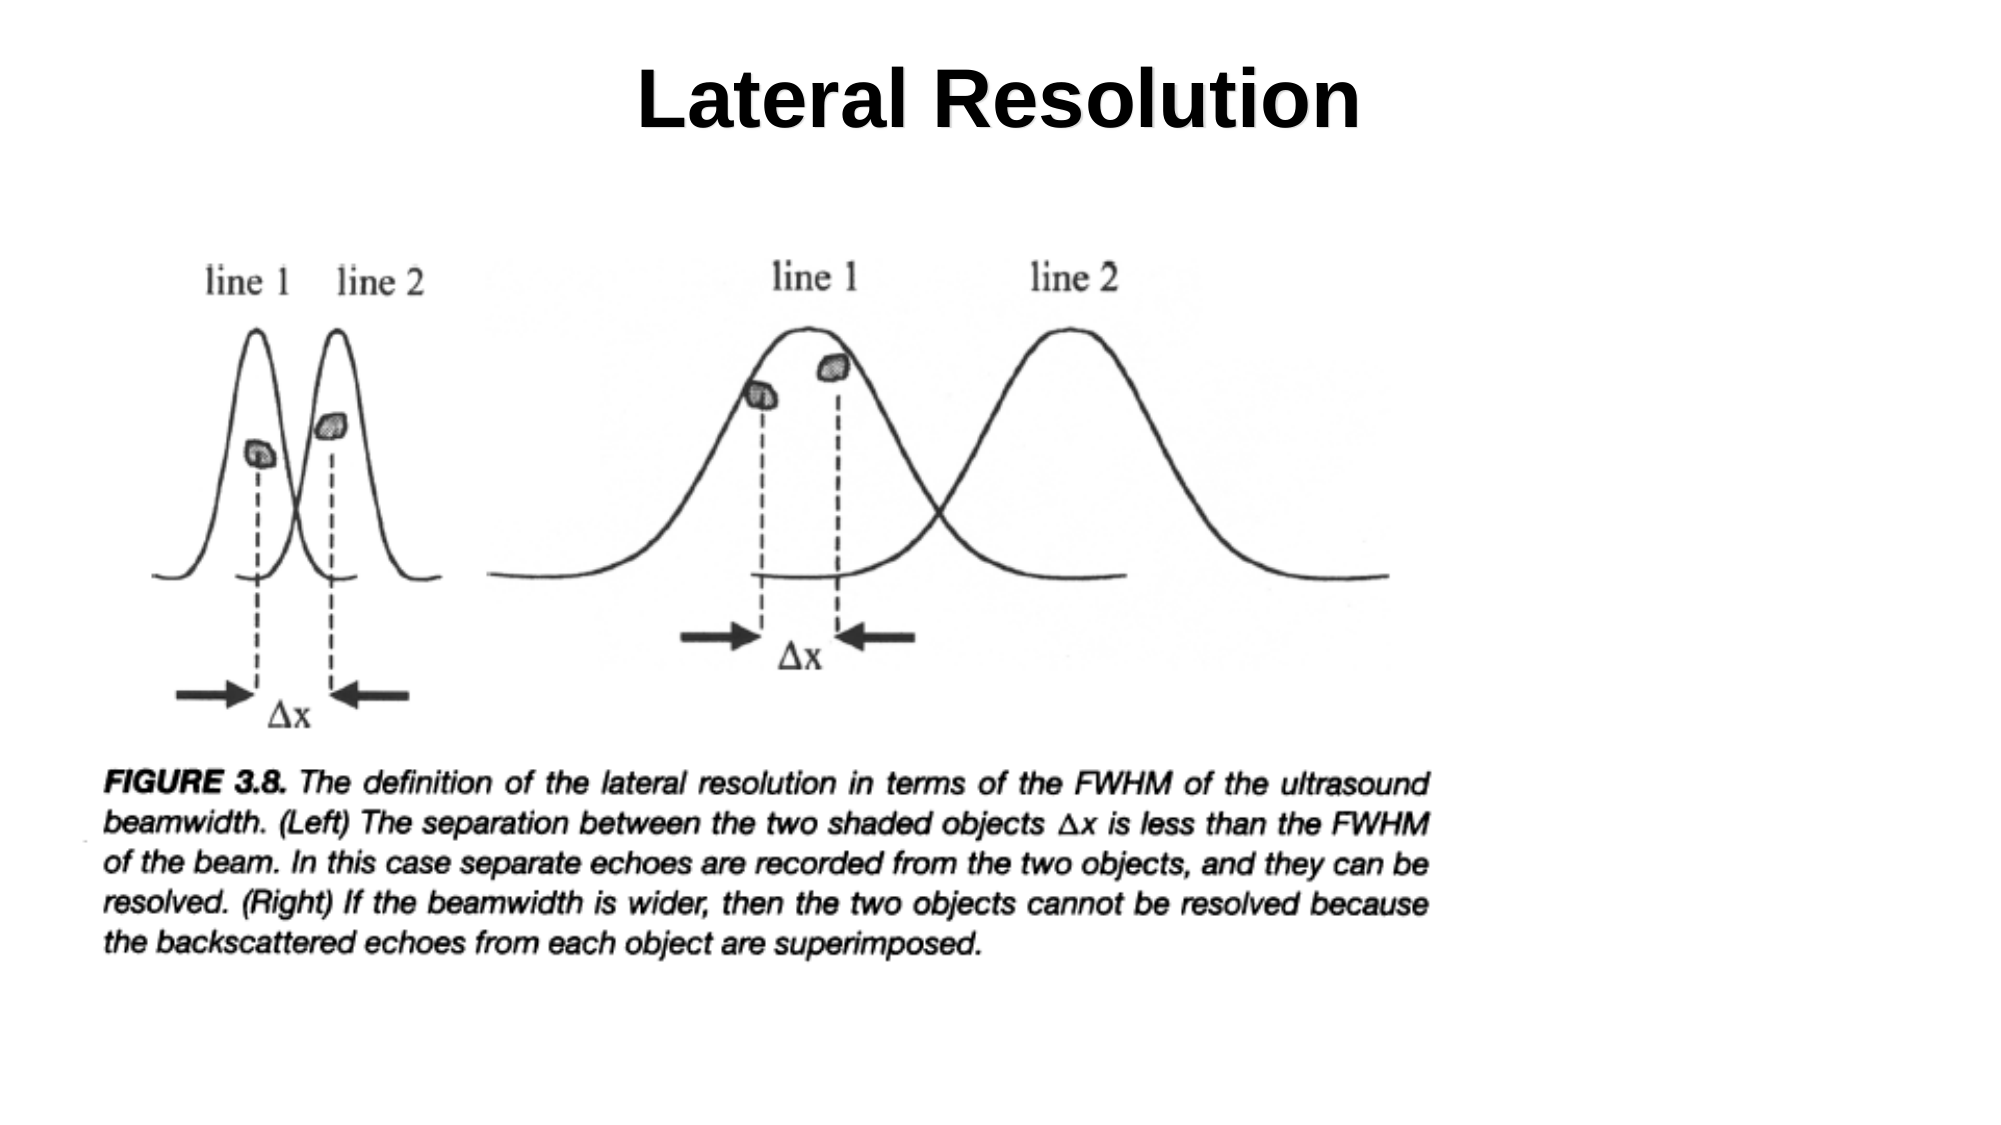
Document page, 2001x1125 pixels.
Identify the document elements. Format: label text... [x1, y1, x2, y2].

picture [72, 208, 1465, 998]
title Lateral Resolution [33, 24, 1967, 163]
